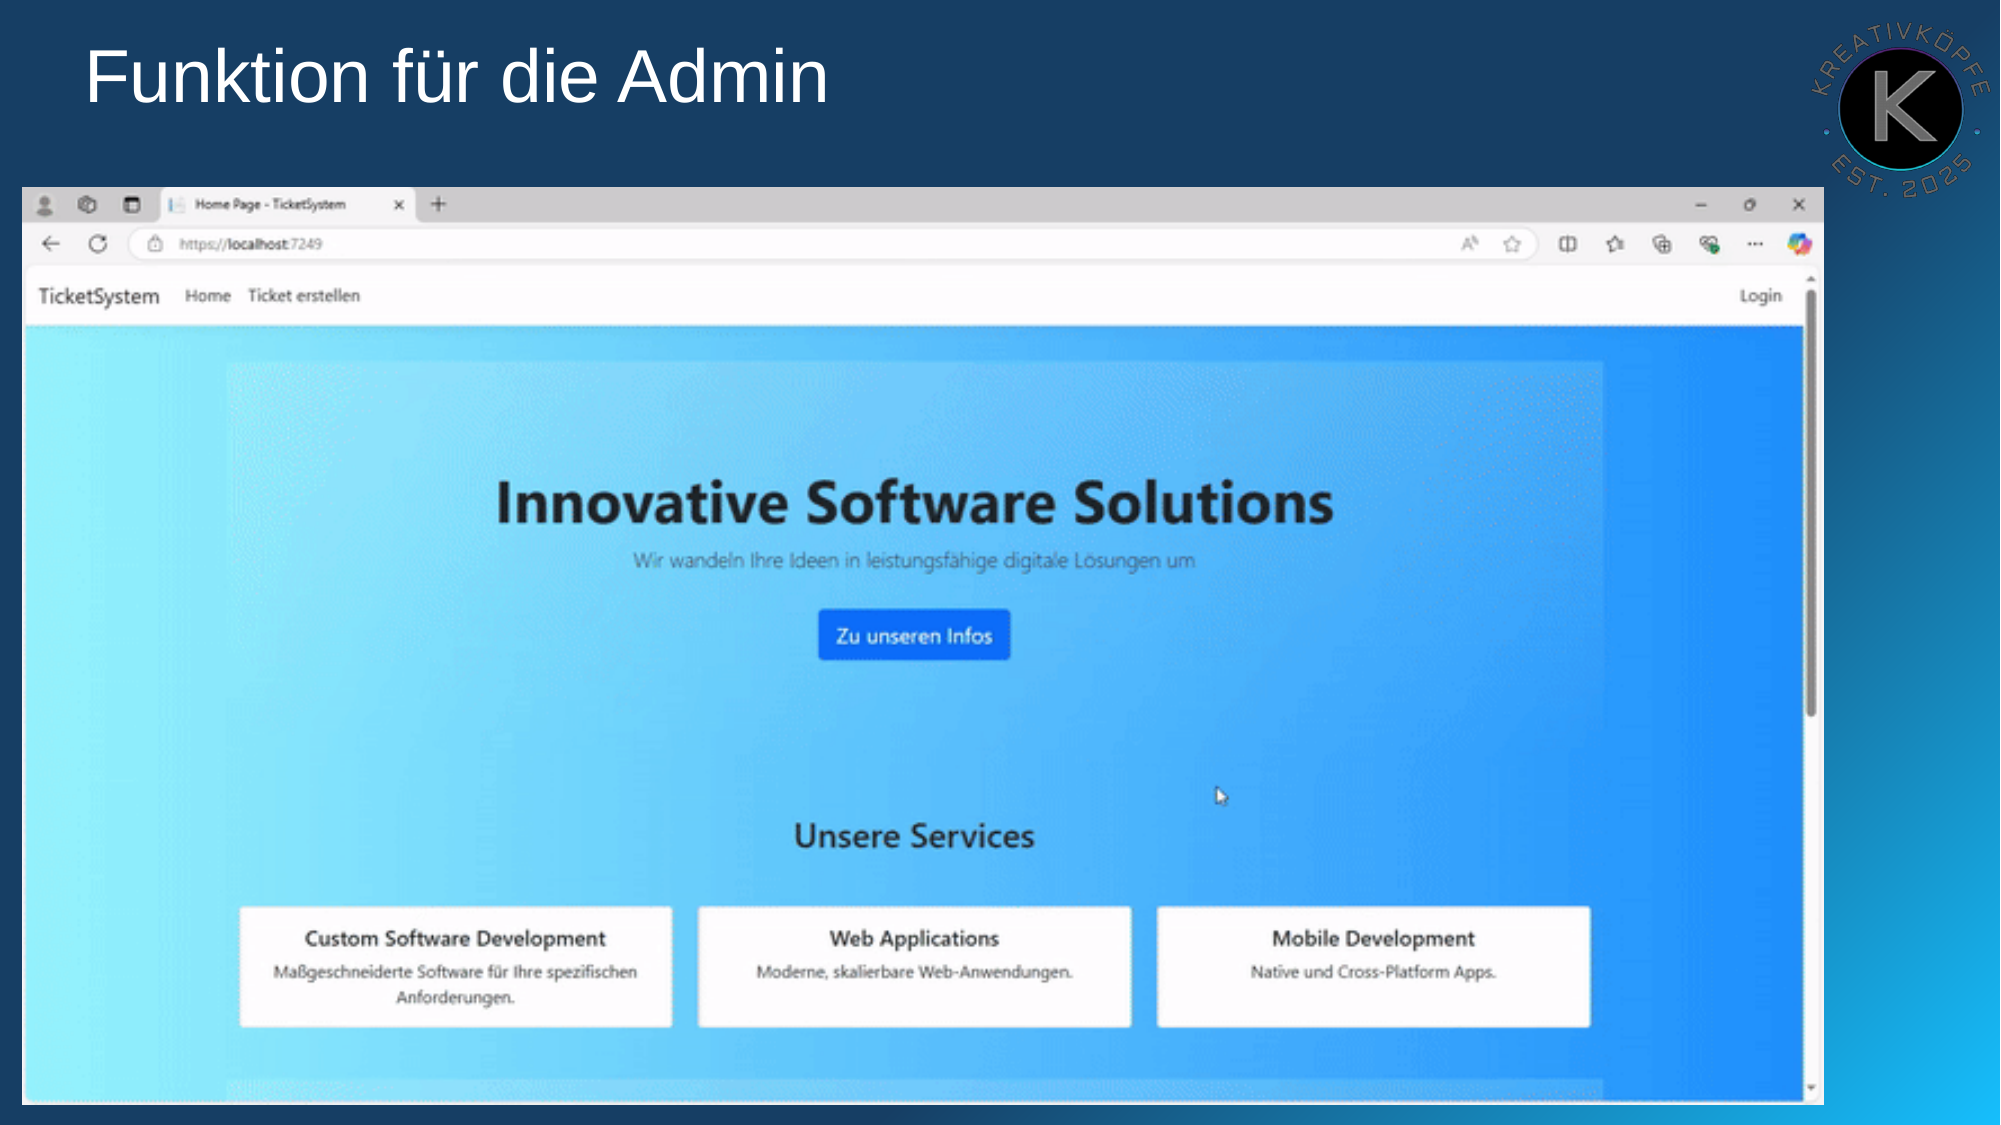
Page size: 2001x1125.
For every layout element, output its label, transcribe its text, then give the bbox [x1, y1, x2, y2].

picture [22, 20, 2000, 1105]
text_box Funktion für die Admin [69, 20, 846, 126]
